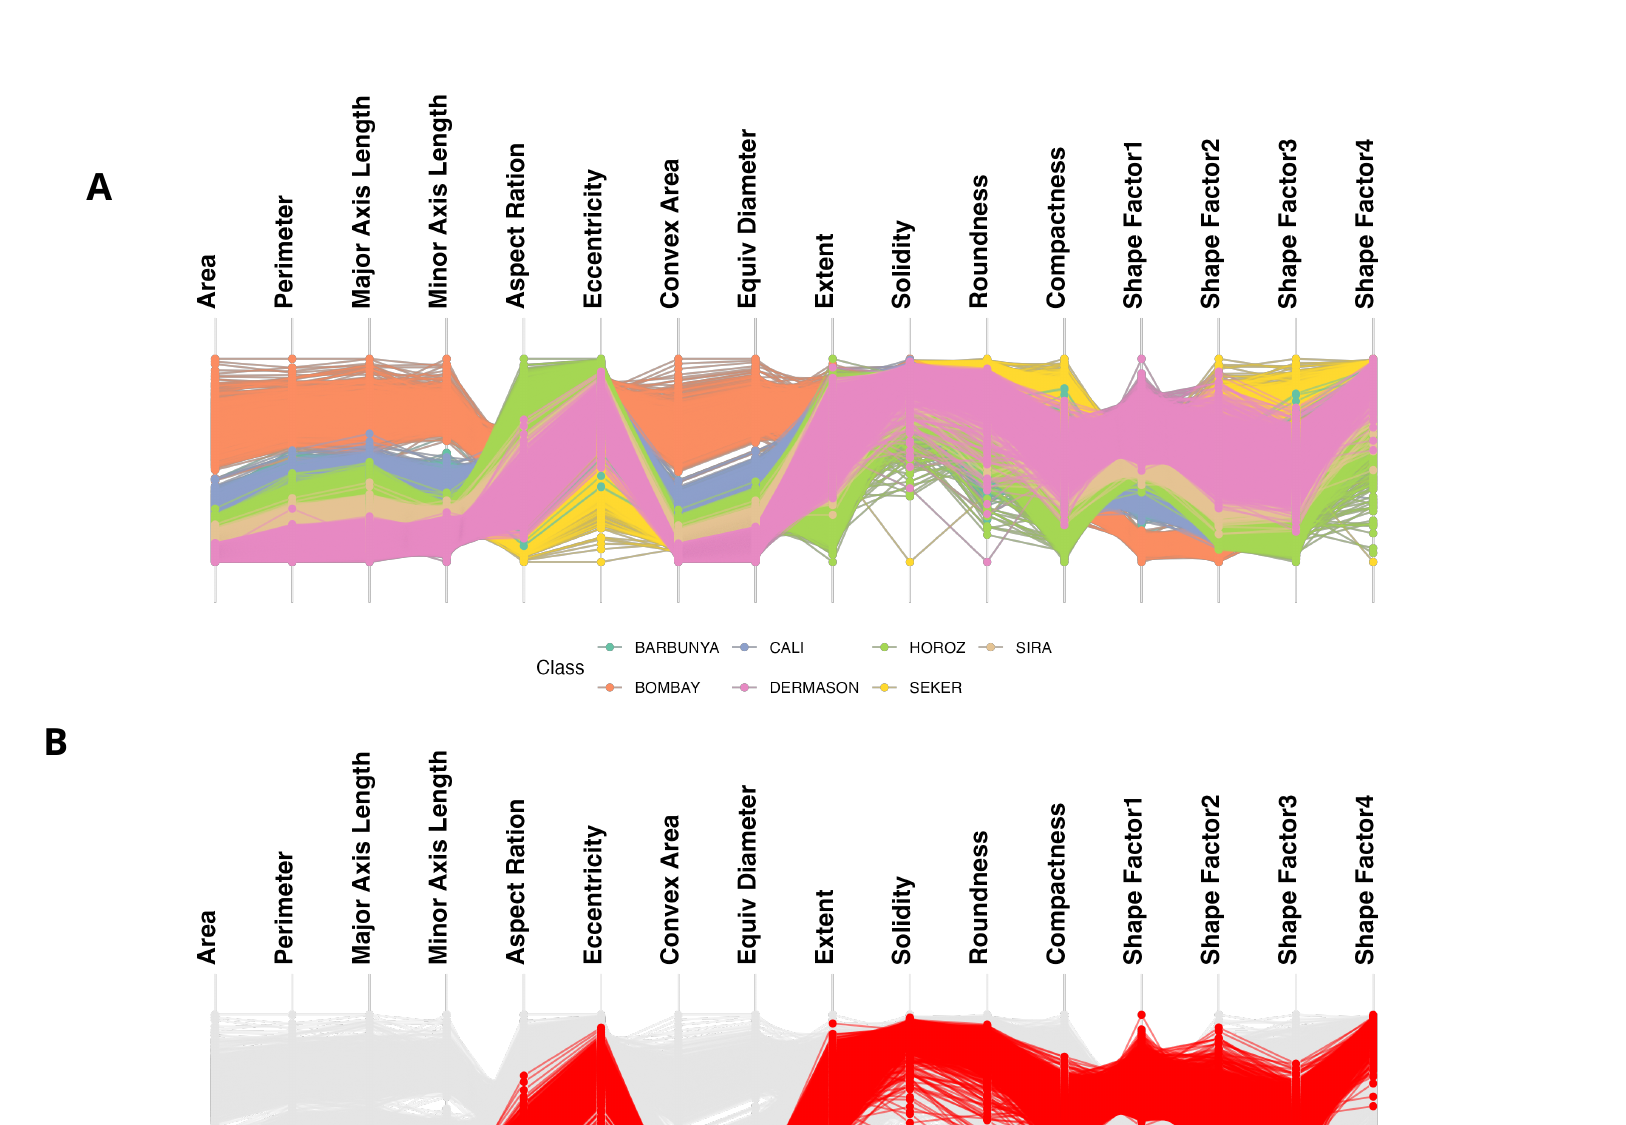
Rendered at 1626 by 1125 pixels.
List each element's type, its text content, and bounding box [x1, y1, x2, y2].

picture [153, 83, 1430, 723]
picture [153, 739, 1430, 1125]
text_box B [28, 710, 85, 770]
text_box A [71, 155, 128, 216]
